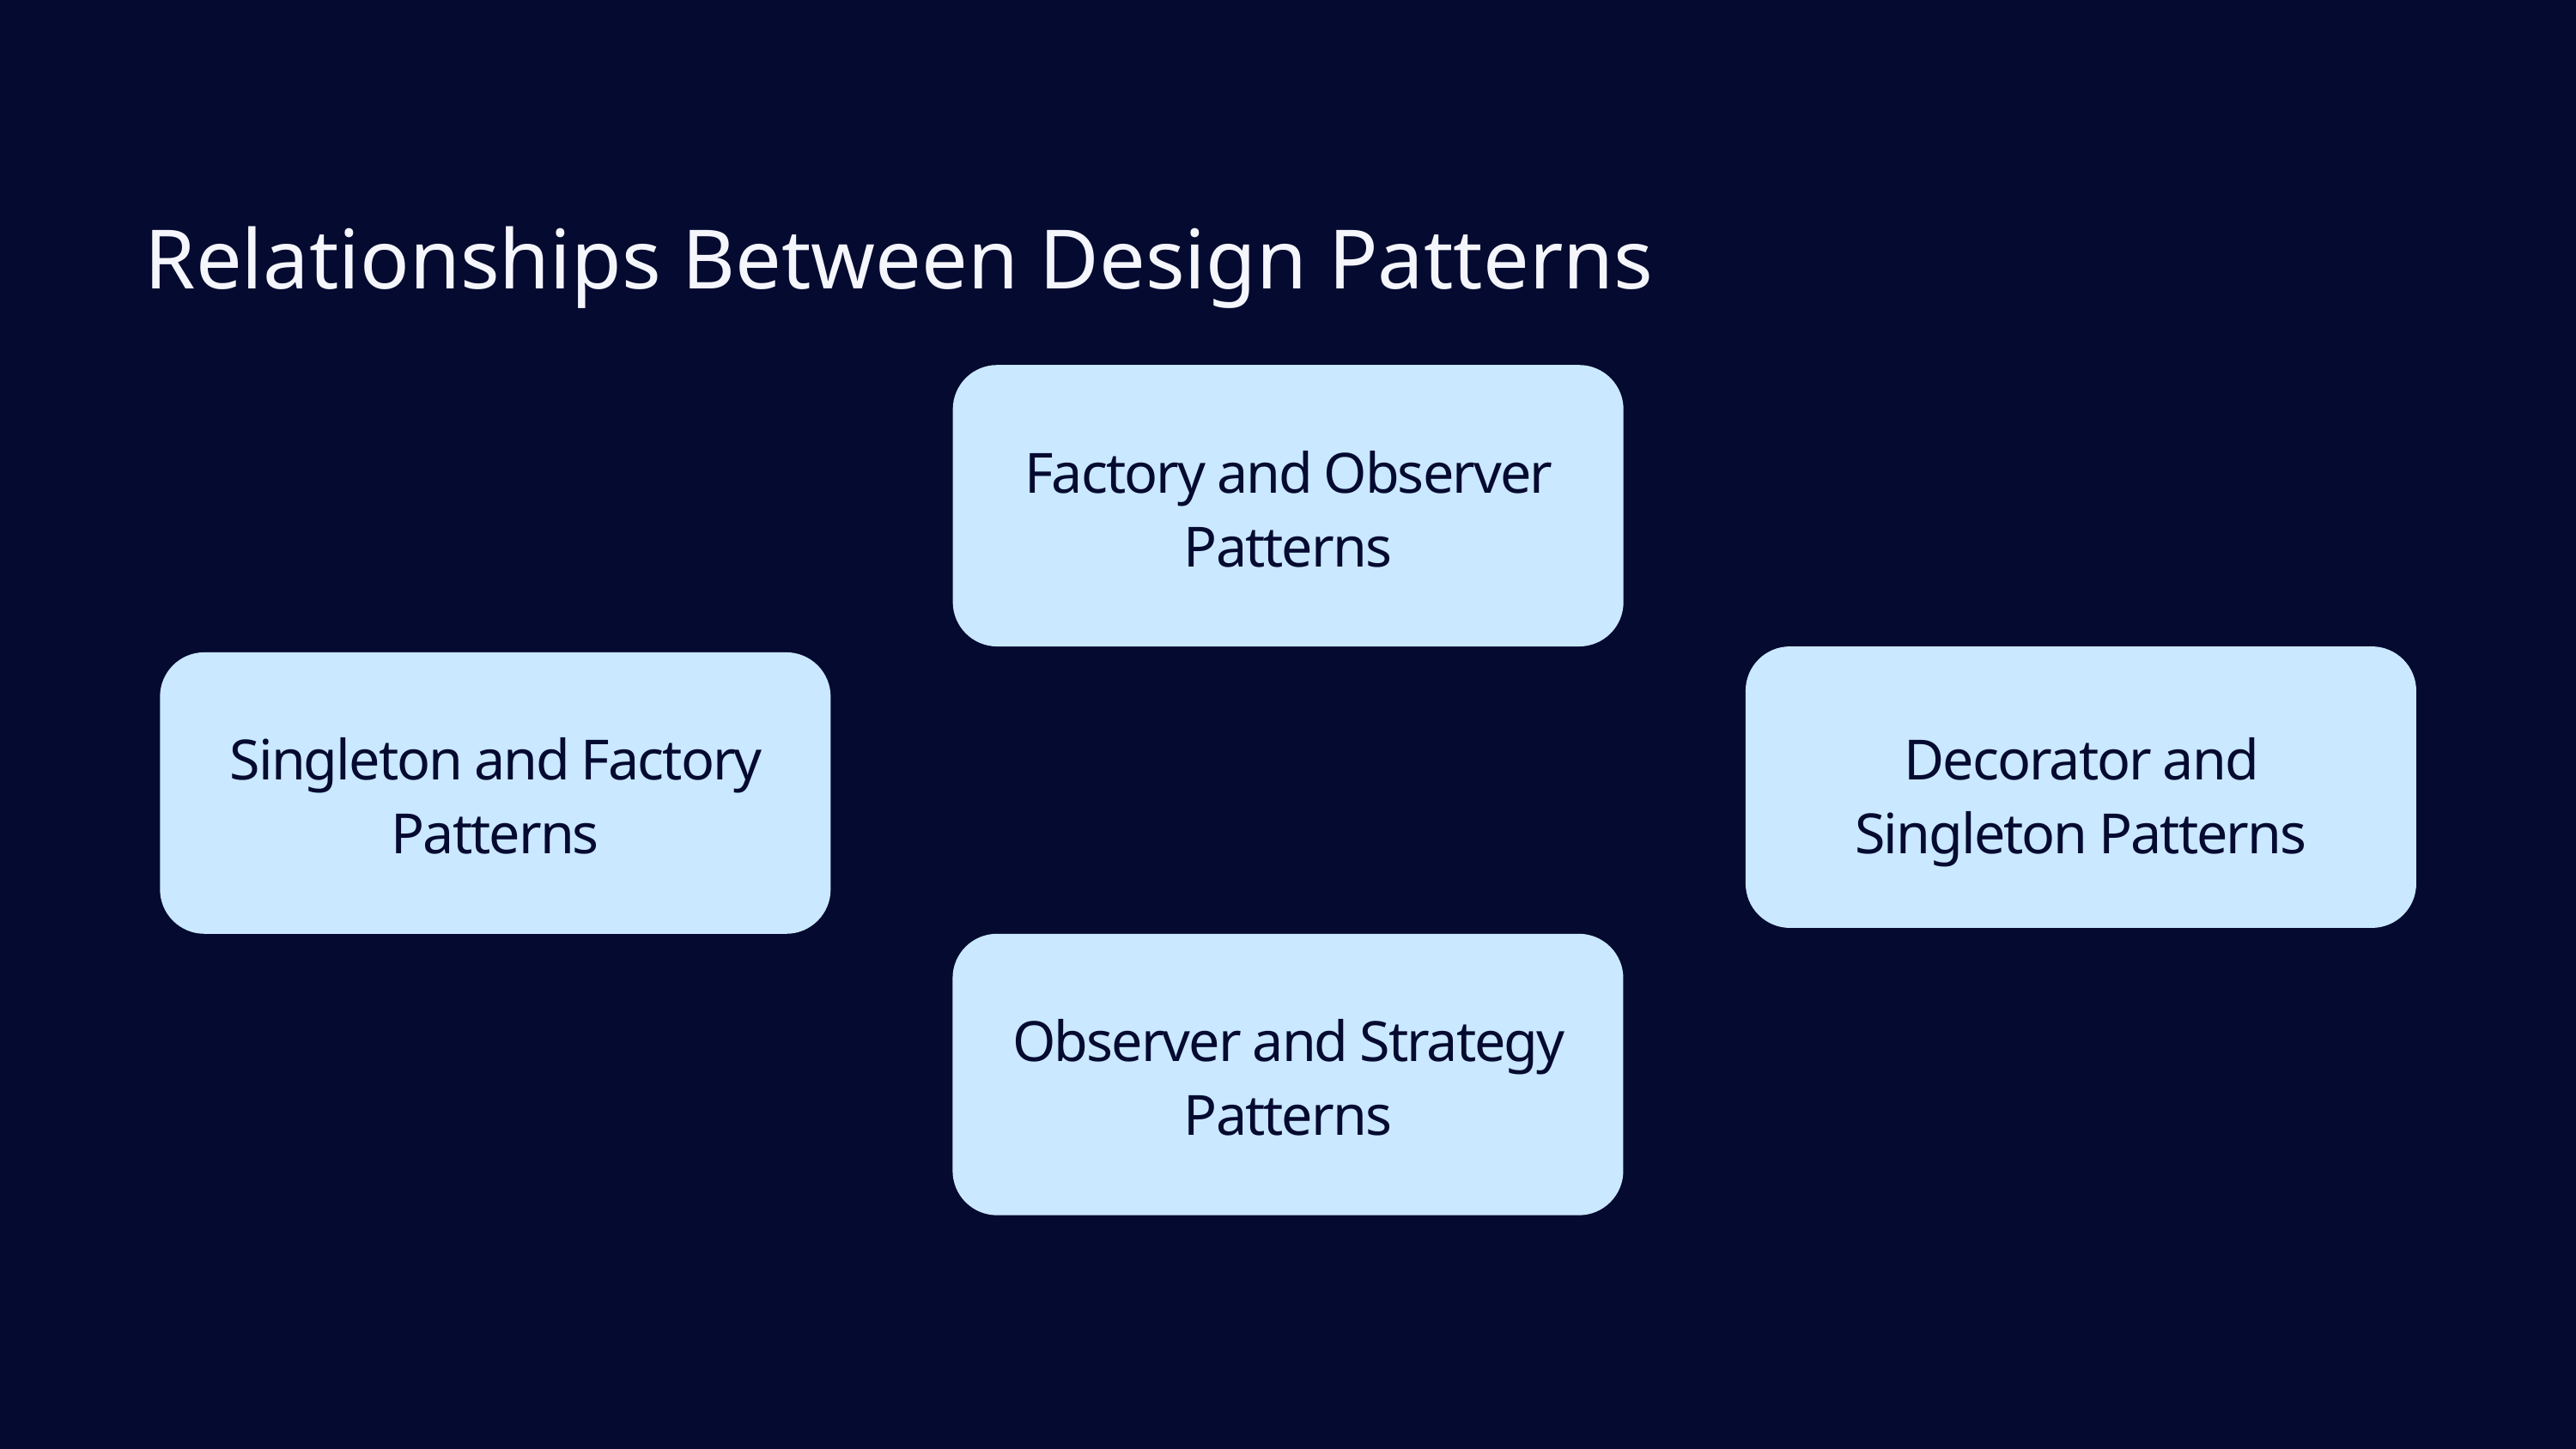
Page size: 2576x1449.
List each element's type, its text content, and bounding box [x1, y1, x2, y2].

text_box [952, 933, 1624, 1216]
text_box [160, 652, 831, 935]
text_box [1745, 646, 2417, 929]
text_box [952, 364, 1624, 647]
text_box Relationships Between Design Patterns [144, 202, 1891, 306]
